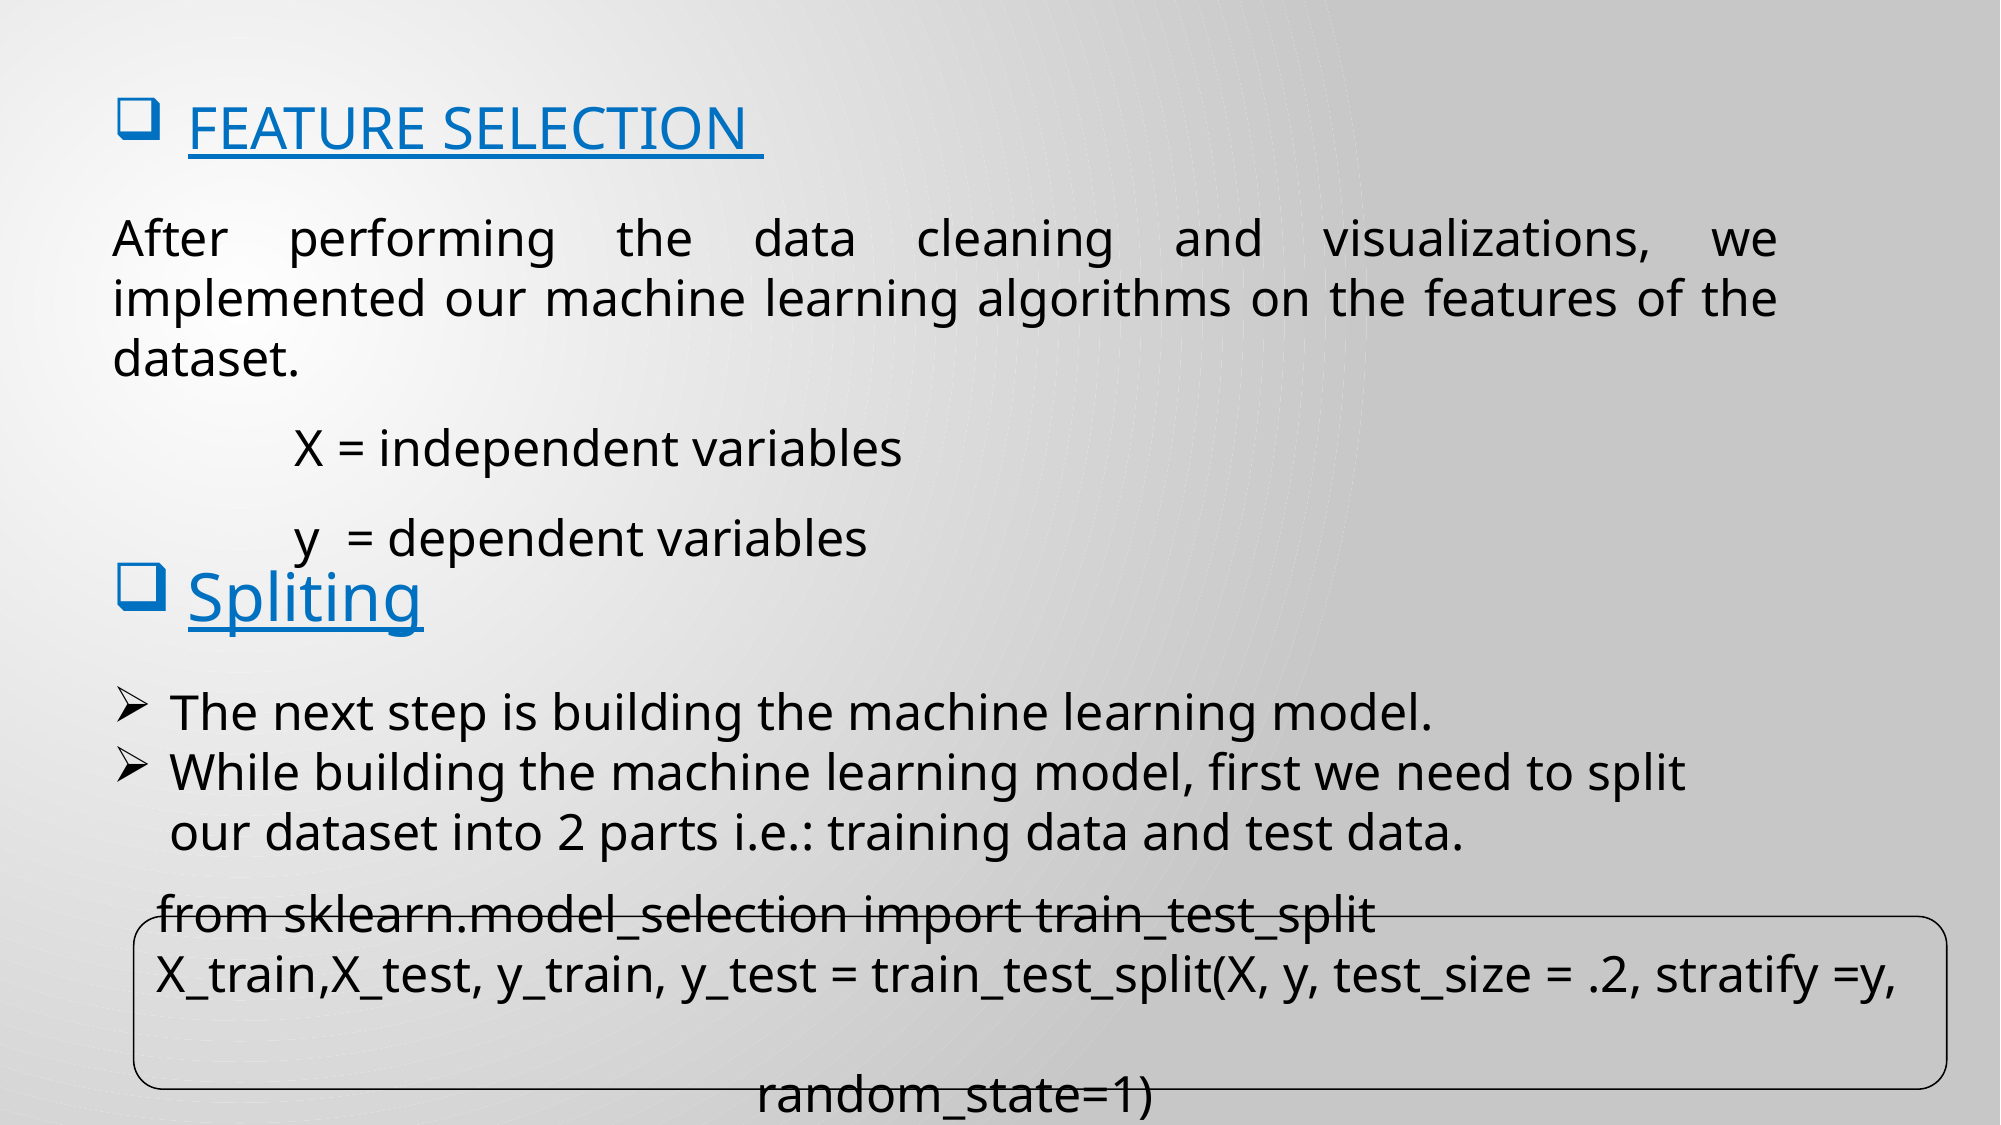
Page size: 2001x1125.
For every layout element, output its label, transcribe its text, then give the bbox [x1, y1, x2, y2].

text_box Spliting The next step is building the machine learning model. While building the machine learning model, first we need to split our dataset into 2 parts i.e.: training data and test data. [98, 547, 1708, 913]
text_box from sklearn.model_selection import train_test_split X_train,X_test, y_train, y_test = train_test_split(X, y, test_size = .2, stratify =y, random_state=1) [133, 916, 1947, 1090]
text_box FEATURE SELECTION After performing the data cleaning and visualizations, we implemented our machine learning algorithms on the features of the dataset. X = independent variables y = dependent variables [98, 84, 1795, 574]
